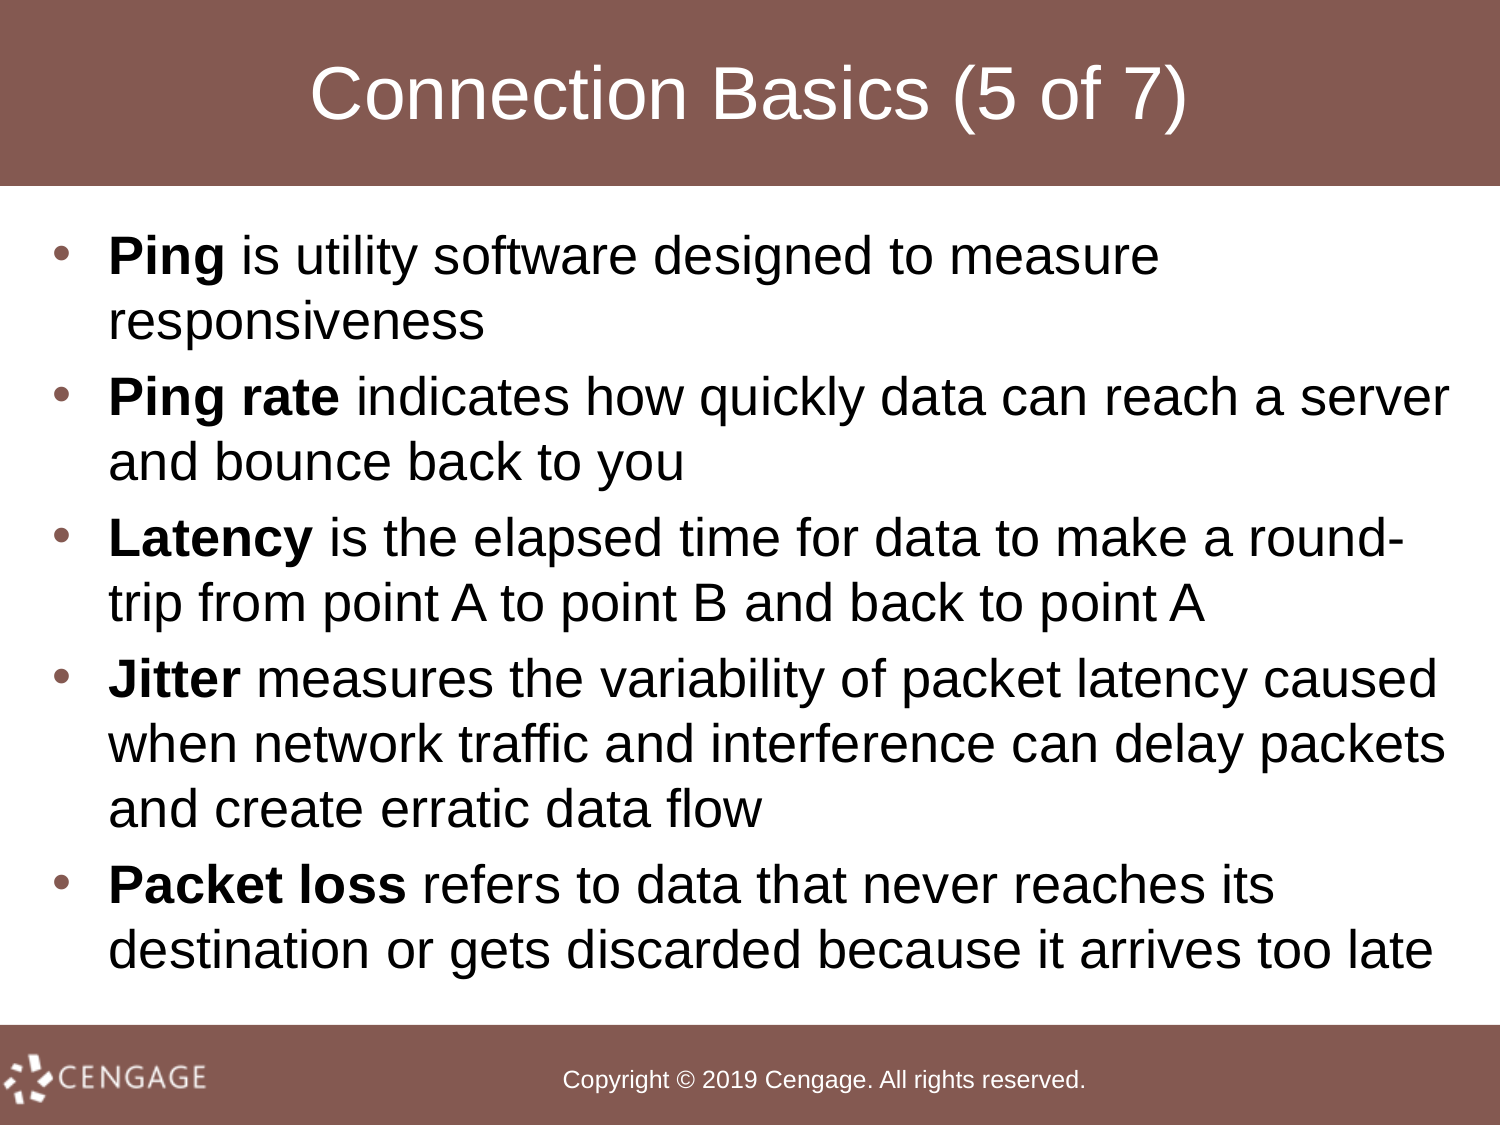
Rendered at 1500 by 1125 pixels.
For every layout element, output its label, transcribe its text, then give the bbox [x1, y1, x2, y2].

list Ping is utility software designed to measure responsiveness Ping rate indicates how quickly data can reach a server and bounce back to you Latency is the elapsed time for data to make a round-trip from point A to point B and back to point A Jitter measures the variability of packet latency caused when network traffic and interference can delay packets and create erratic data flow Packet loss refers to data that never reaches its destination or gets discarded because it arrives too late [37, 212, 1475, 1005]
picture [0, 1051, 211, 1106]
title Connection Basics (5 of 7) [75, 4, 1425, 175]
